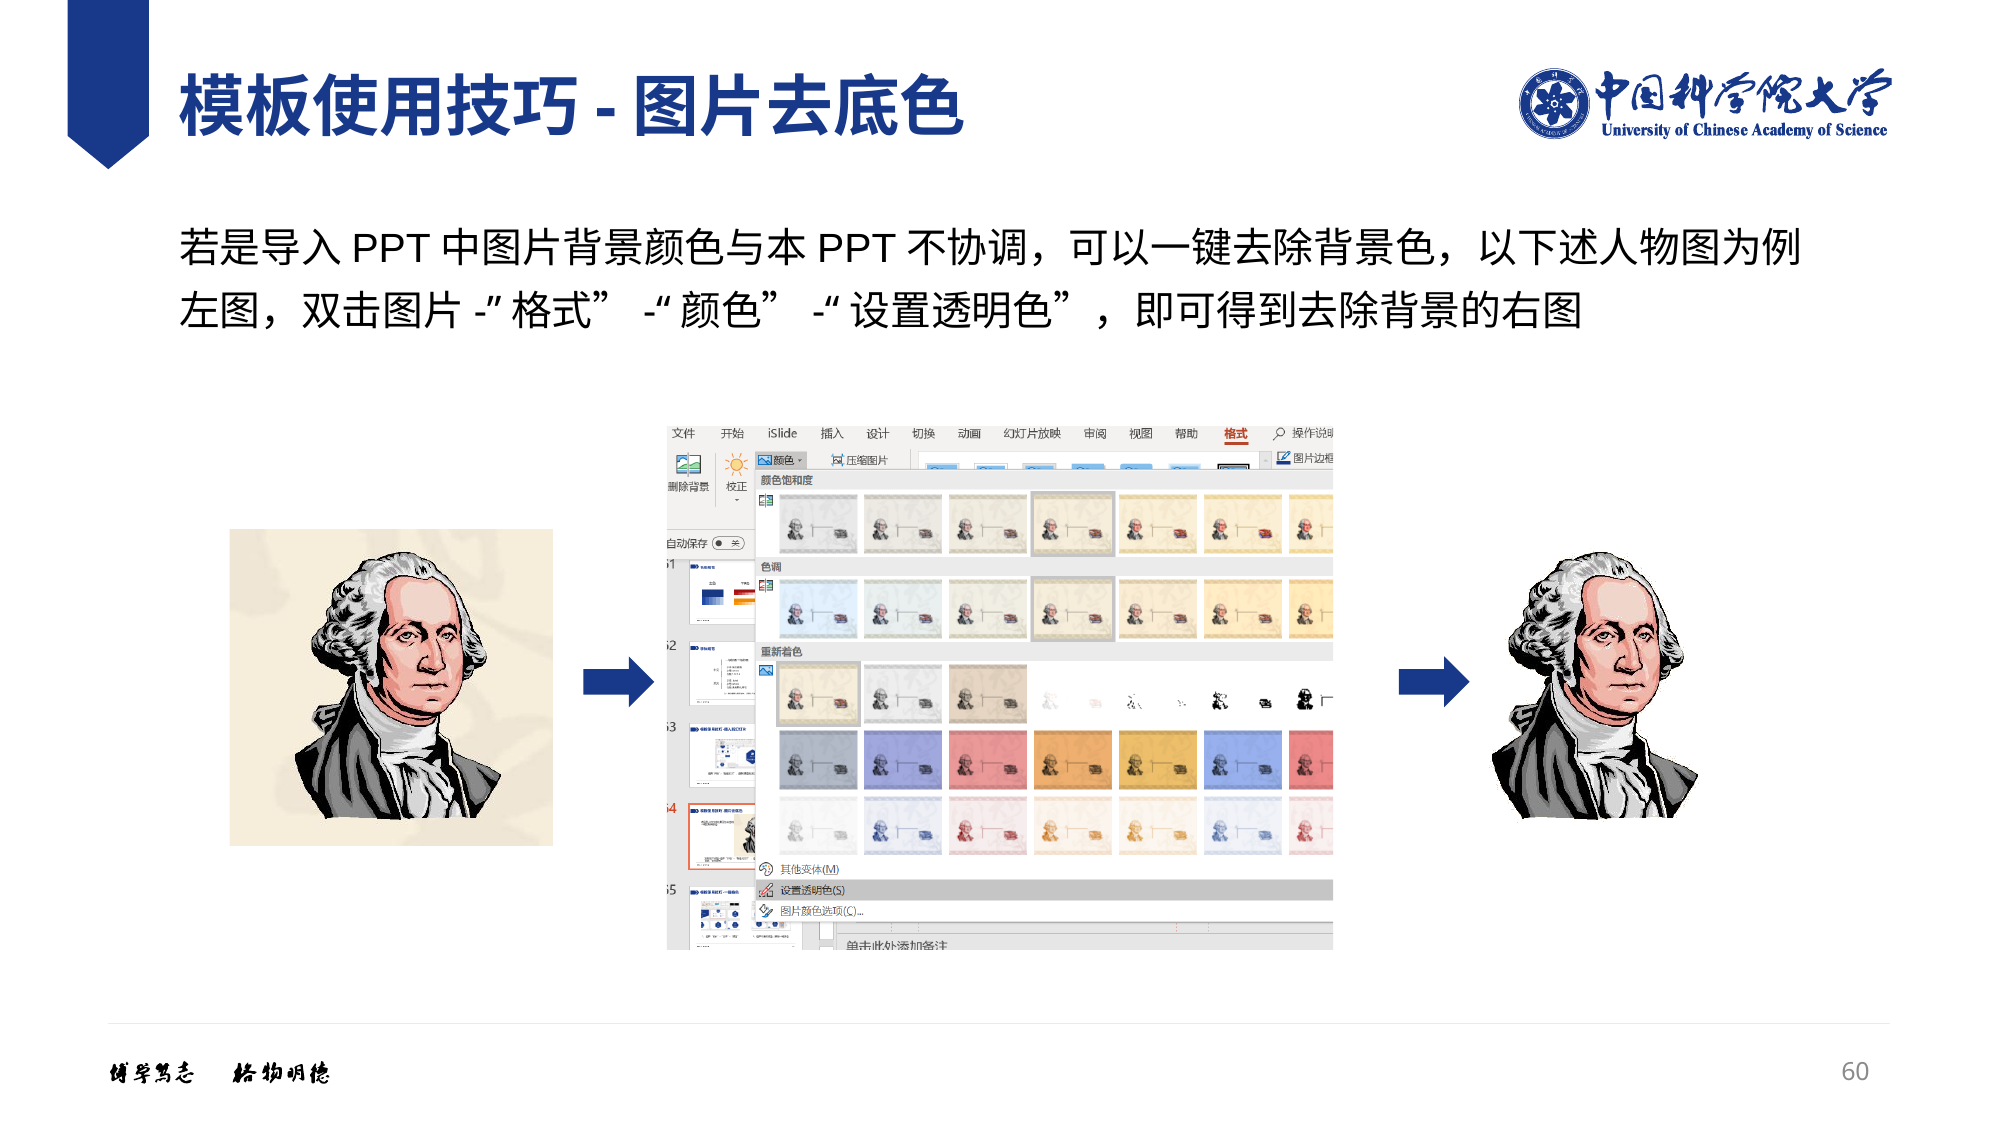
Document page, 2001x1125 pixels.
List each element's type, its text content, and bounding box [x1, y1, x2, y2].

picture [666, 425, 1334, 950]
title 模板使用技巧-图片去底色 [178, 39, 1519, 169]
text_box [582, 653, 656, 710]
text_box [1397, 668, 1426, 696]
picture [1426, 529, 1750, 846]
slide_number 60 [1434, 1042, 1885, 1103]
picture [229, 529, 553, 846]
text_box 若是导入PPT中图片背景颜色与本PPT不协调，可以一键去除背景色，以下述人物图为例 左图，双击图片-”格式”-“颜色”-“设置透明色”，即可得到去除背景的右图 [179, 199, 1821, 350]
